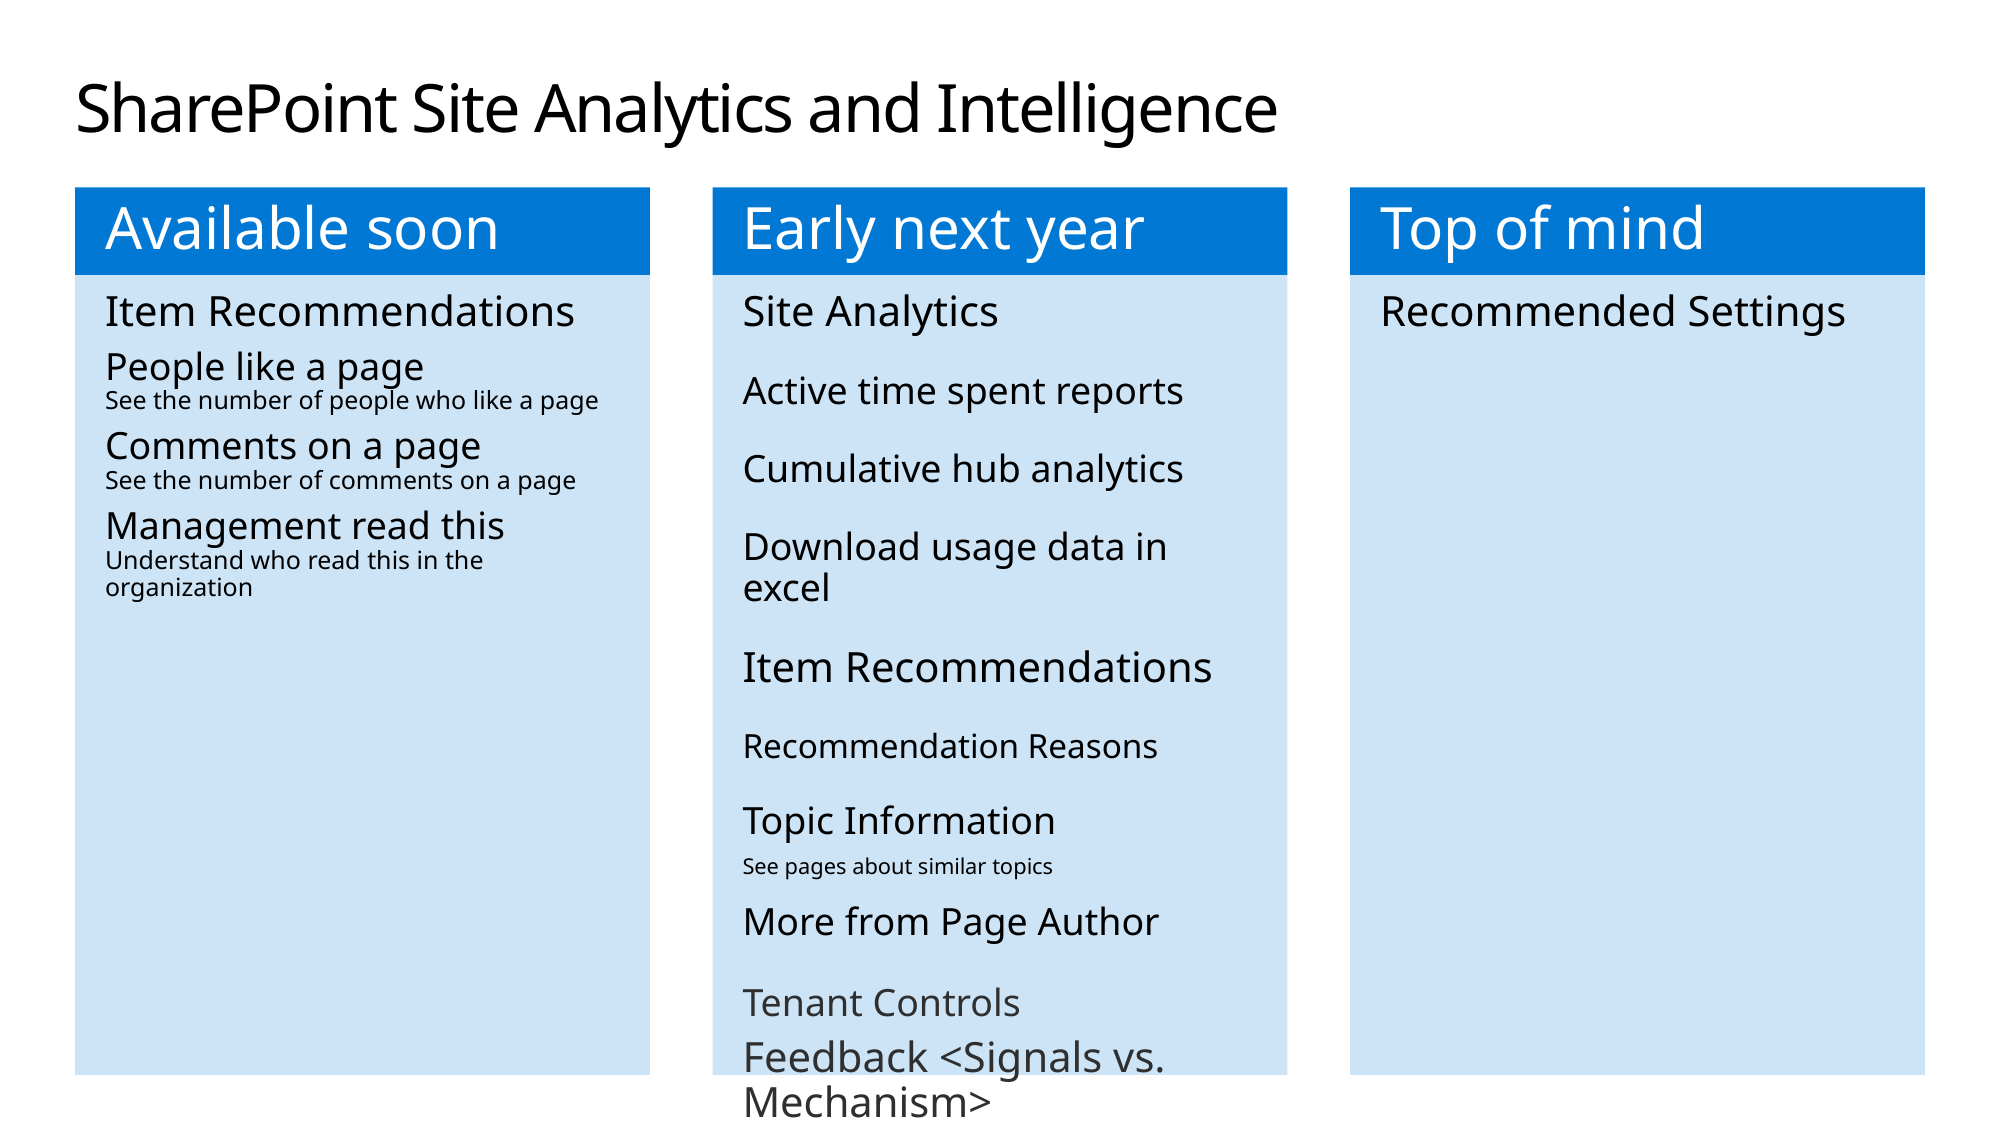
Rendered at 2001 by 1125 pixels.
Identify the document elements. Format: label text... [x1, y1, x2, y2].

list Available soon [75, 187, 650, 275]
list Site Analytics Active time spent reports Cumulative hub analytics Download usage data in excel Item Recommendations Recommendation Reasons Topic Information See pages about similar topics More from Page Author Tenant Controls Feedback <Signals vs. Mechanism> [712, 275, 1288, 1075]
list Top of mind [1350, 187, 1925, 275]
title SharePoint Site Analytics and Intelligence [75, 75, 1925, 167]
list Recommended Settings [1350, 275, 1925, 1075]
list Early next year [712, 187, 1288, 275]
list Item Recommendations People like a page See the number of people who like a page Comments on a page See the number of comments on a page Management read this Understand who read this in the organization [75, 275, 650, 1075]
